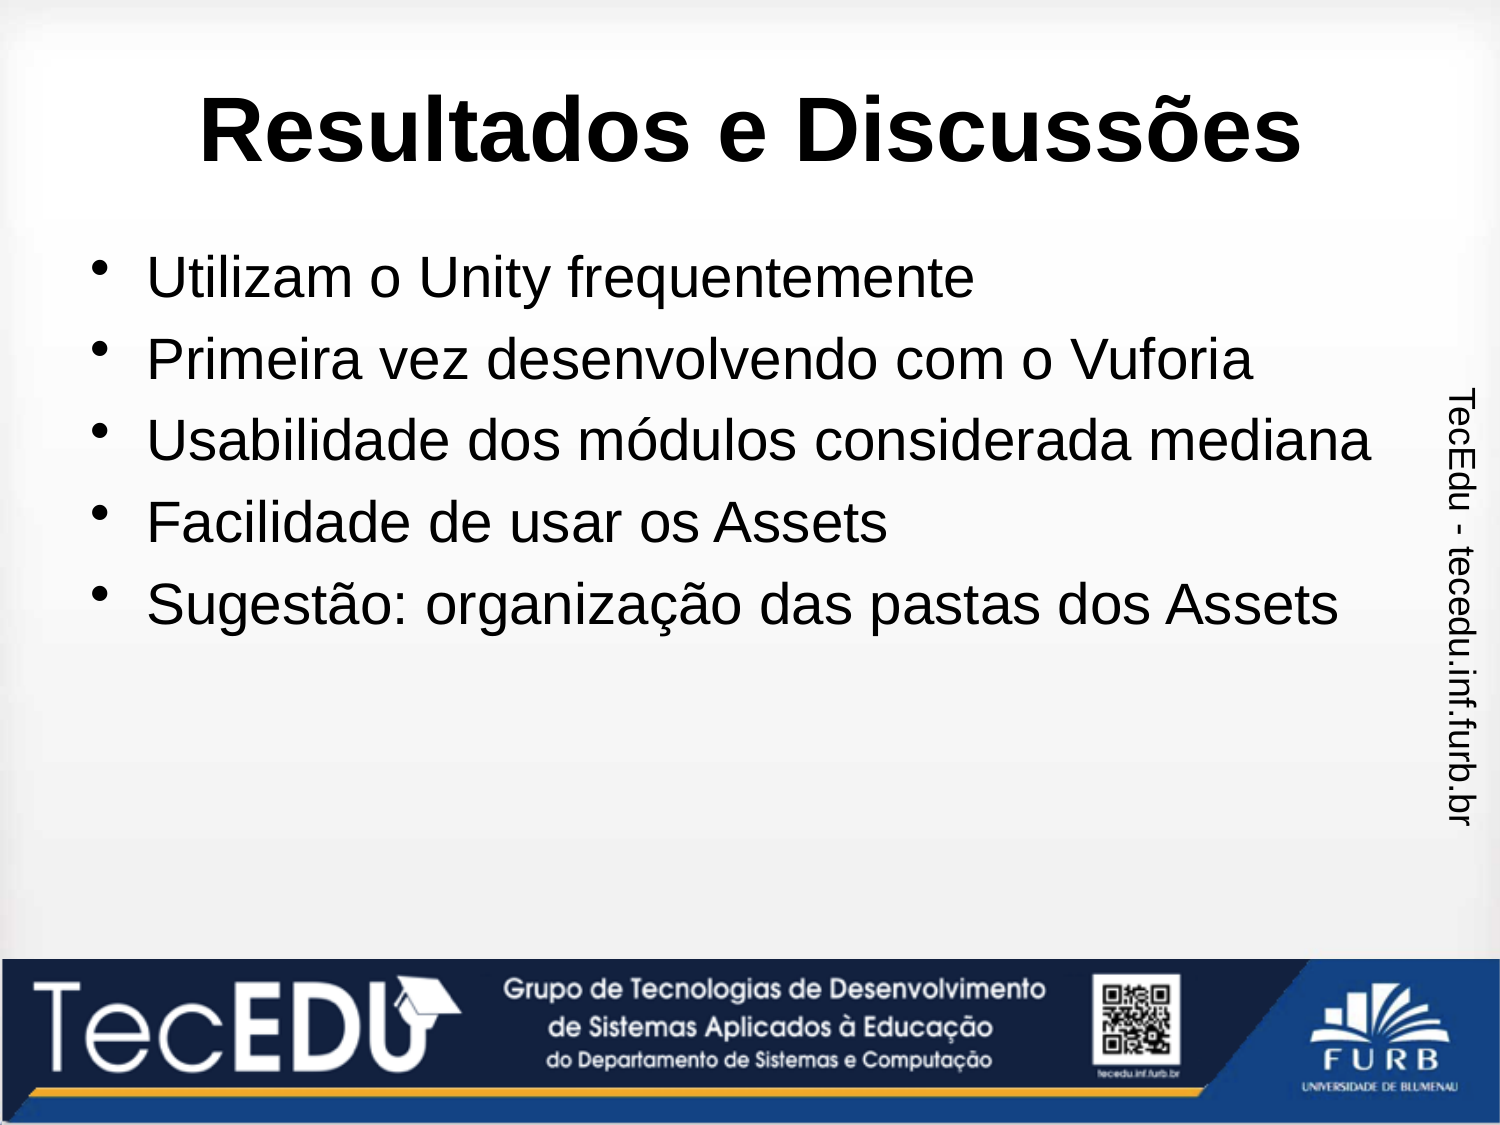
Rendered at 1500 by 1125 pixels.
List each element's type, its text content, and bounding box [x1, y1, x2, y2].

title Resultados e Discussões [76, 30, 1427, 219]
list Utilizam o Unity frequentemente Primeira vez desenvolvendo com o Vuforia Usabilidade dos módulos considerada mediana Facilidade de usar os Assets Sugestão: organização das pastas dos Assets [74, 231, 1426, 1000]
picture [0, 0, 1500, 1125]
